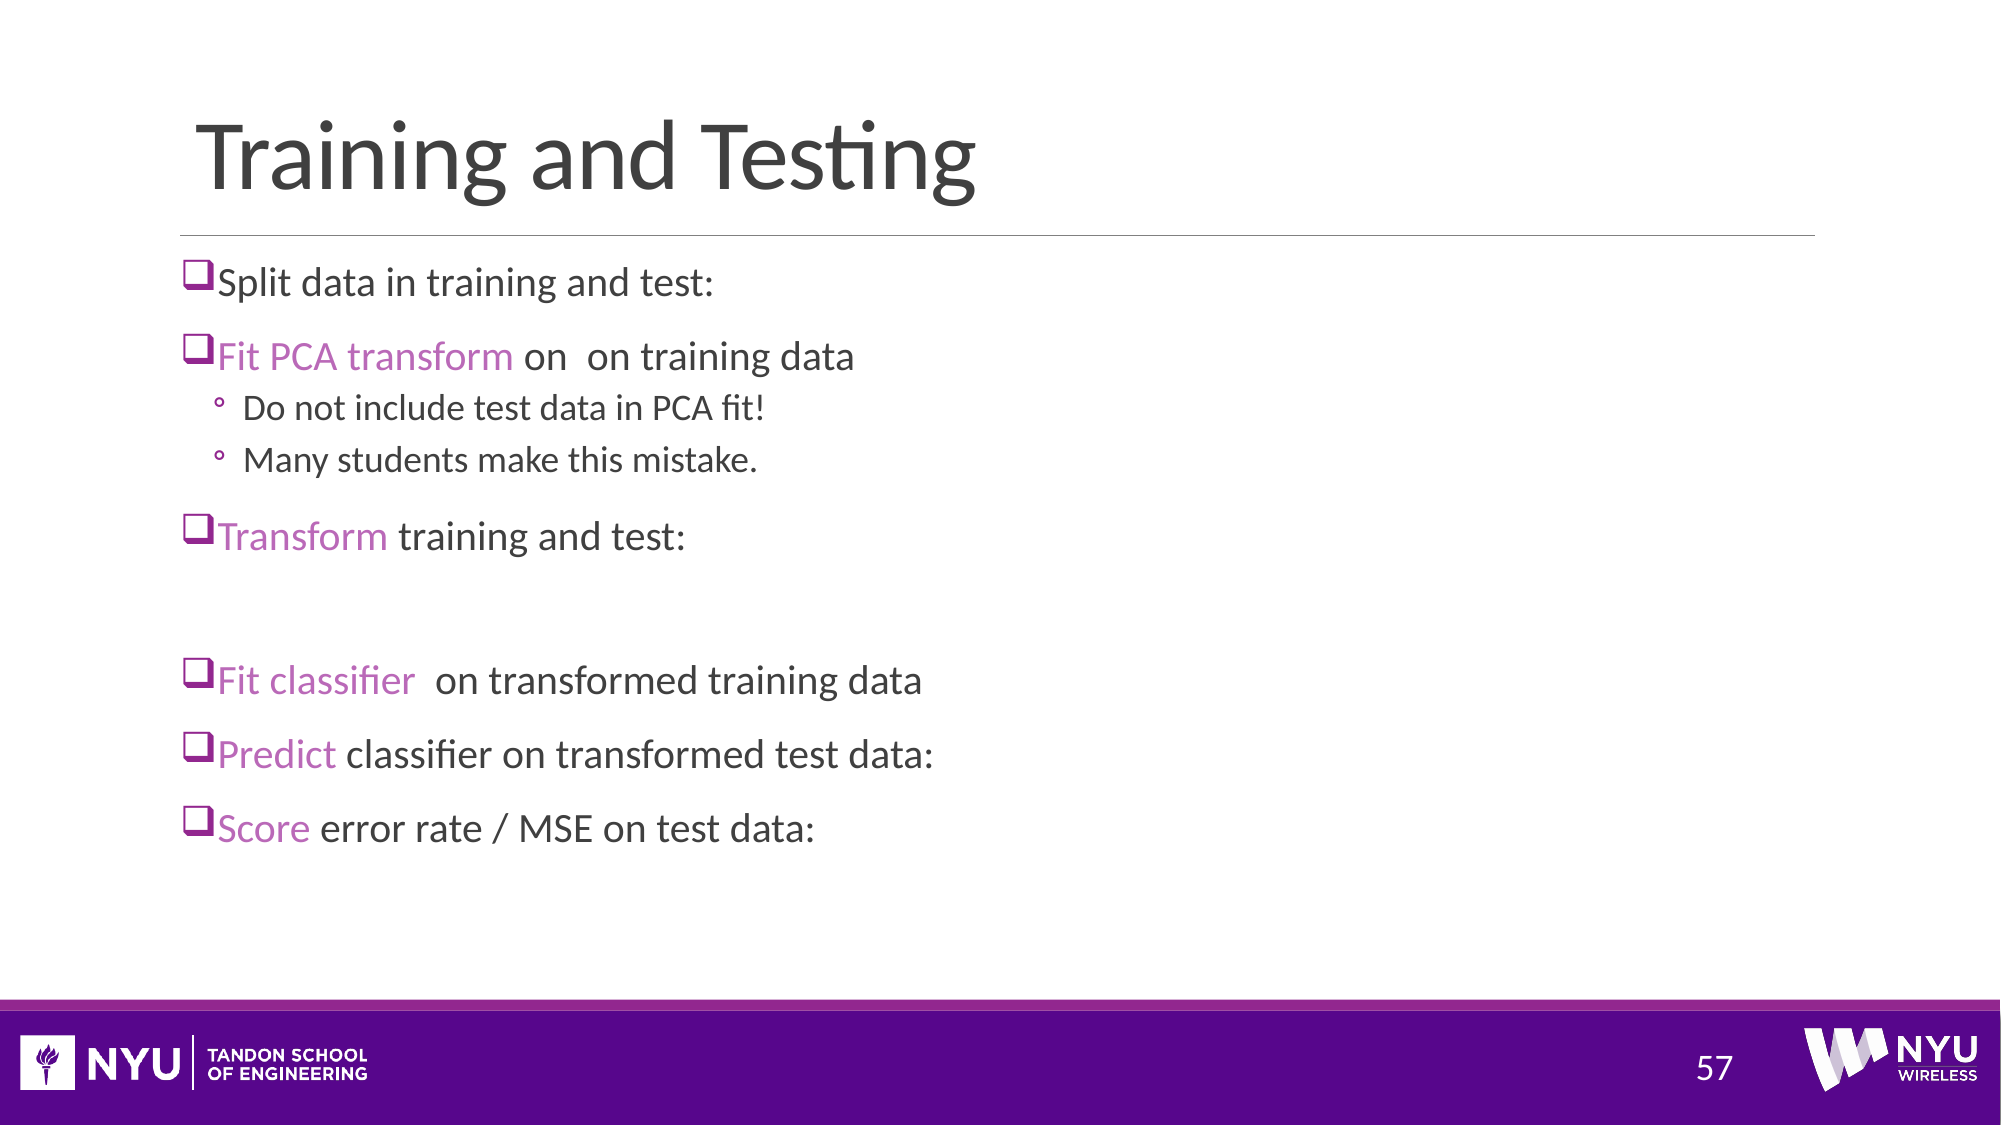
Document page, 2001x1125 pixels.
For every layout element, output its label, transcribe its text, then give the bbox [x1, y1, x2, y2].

title Training and Testing [180, 47, 1830, 218]
slide_number 57 [1533, 1035, 1749, 1096]
